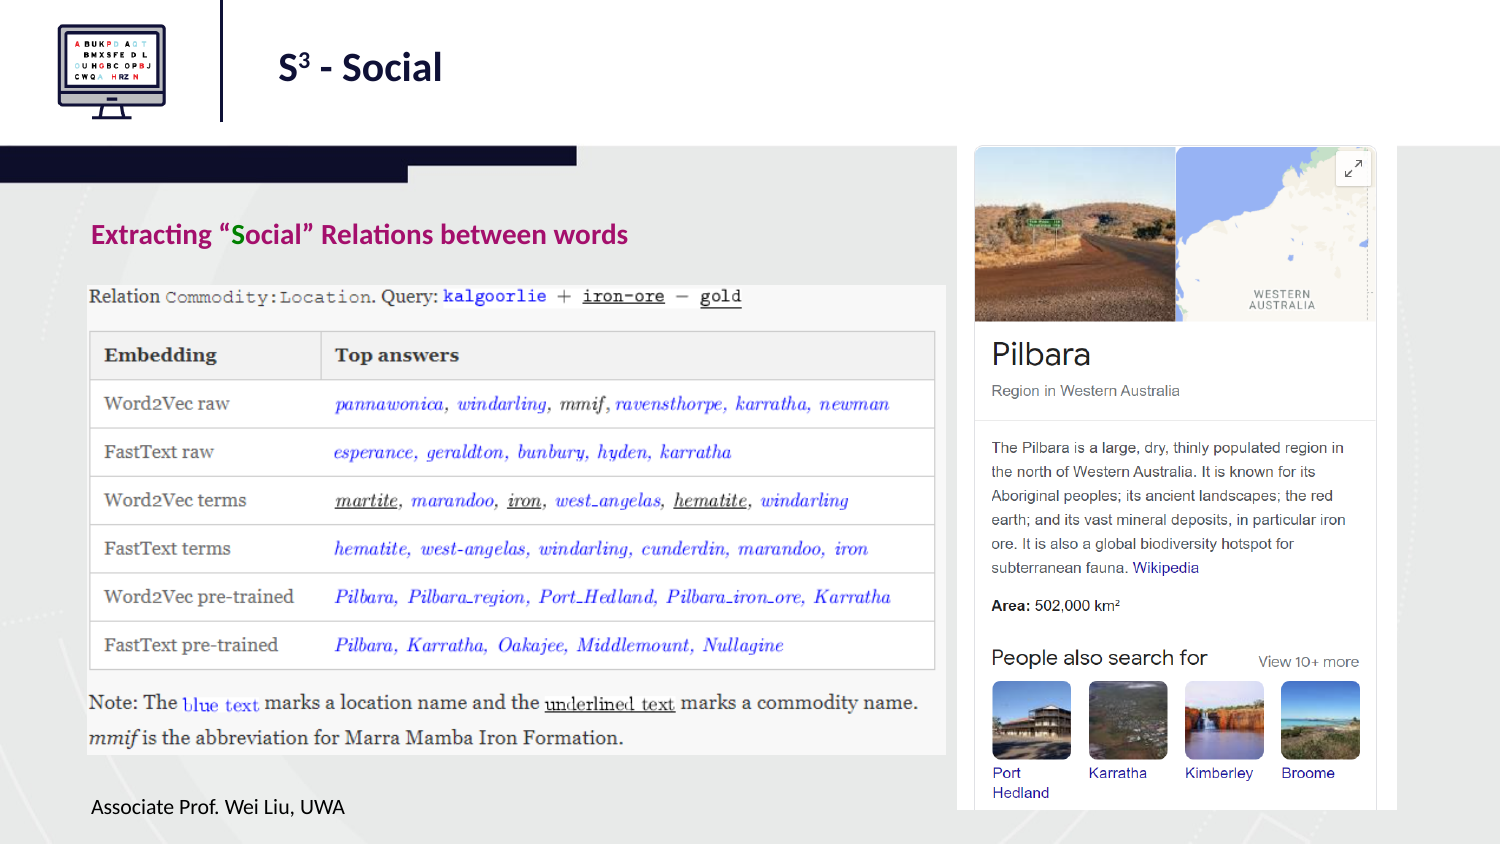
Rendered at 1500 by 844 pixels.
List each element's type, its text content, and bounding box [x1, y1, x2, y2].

picture [0, 0, 1500, 844]
list S3 - Social [263, 32, 1404, 106]
list Associate Prof. Wei Liu, UWA [76, 784, 1217, 821]
list Extracting “Social” Relations between words [76, 207, 951, 363]
